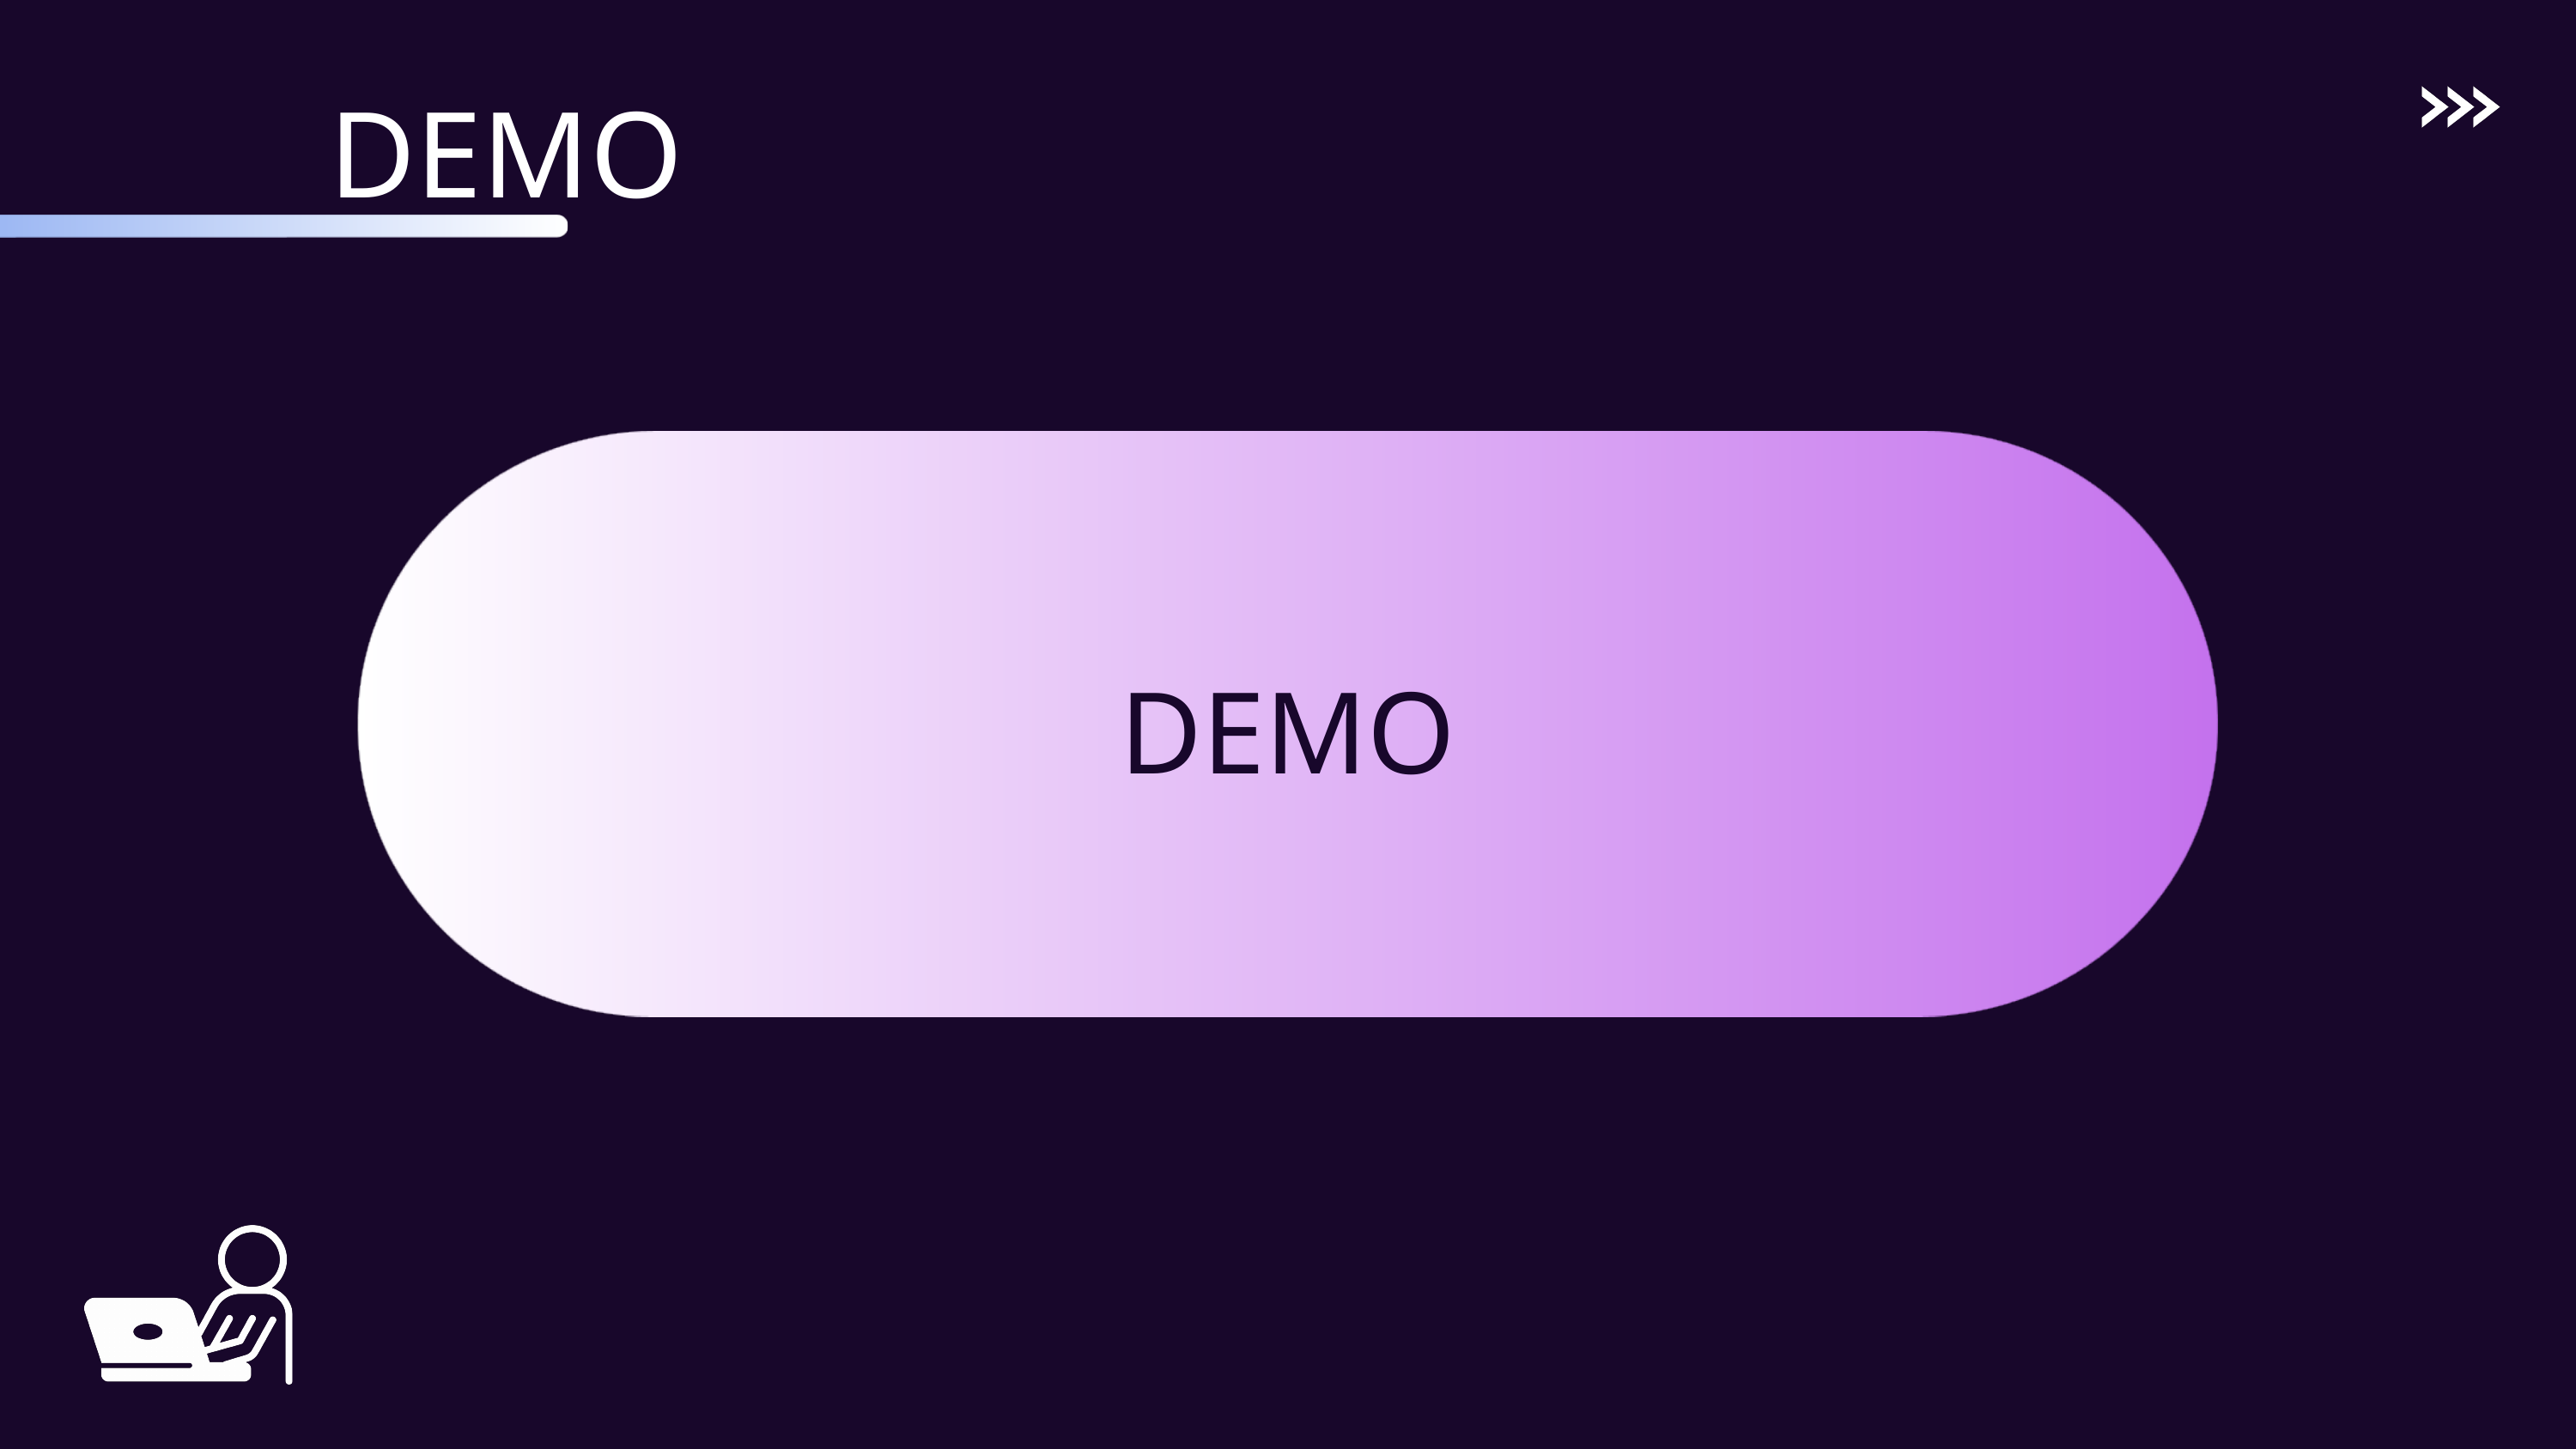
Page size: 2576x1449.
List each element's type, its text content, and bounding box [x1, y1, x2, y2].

text_box [83, 1225, 293, 1385]
text_box DEMO [501, 638, 2075, 797]
text_box [0, 215, 568, 238]
text_box [356, 431, 2220, 1017]
text_box [2421, 86, 2500, 129]
text_box DEMO [0, 55, 1012, 222]
